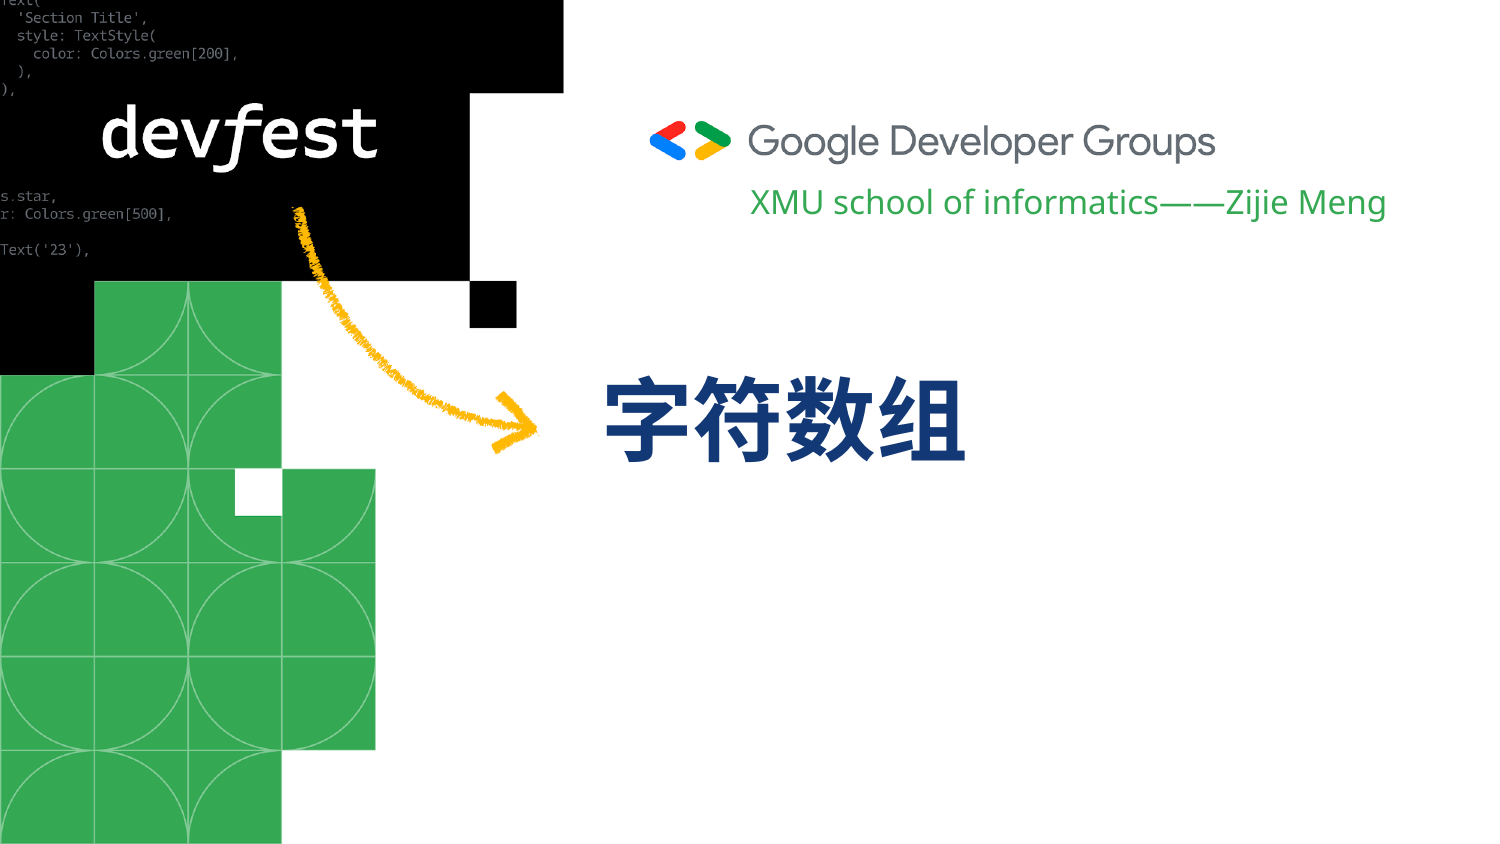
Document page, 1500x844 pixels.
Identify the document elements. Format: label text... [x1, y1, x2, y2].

subtitle XMU school of informatics——Zijie Meng [750, 175, 1500, 272]
picture [0, 0, 1500, 844]
title 字符数组 [601, 363, 1351, 781]
